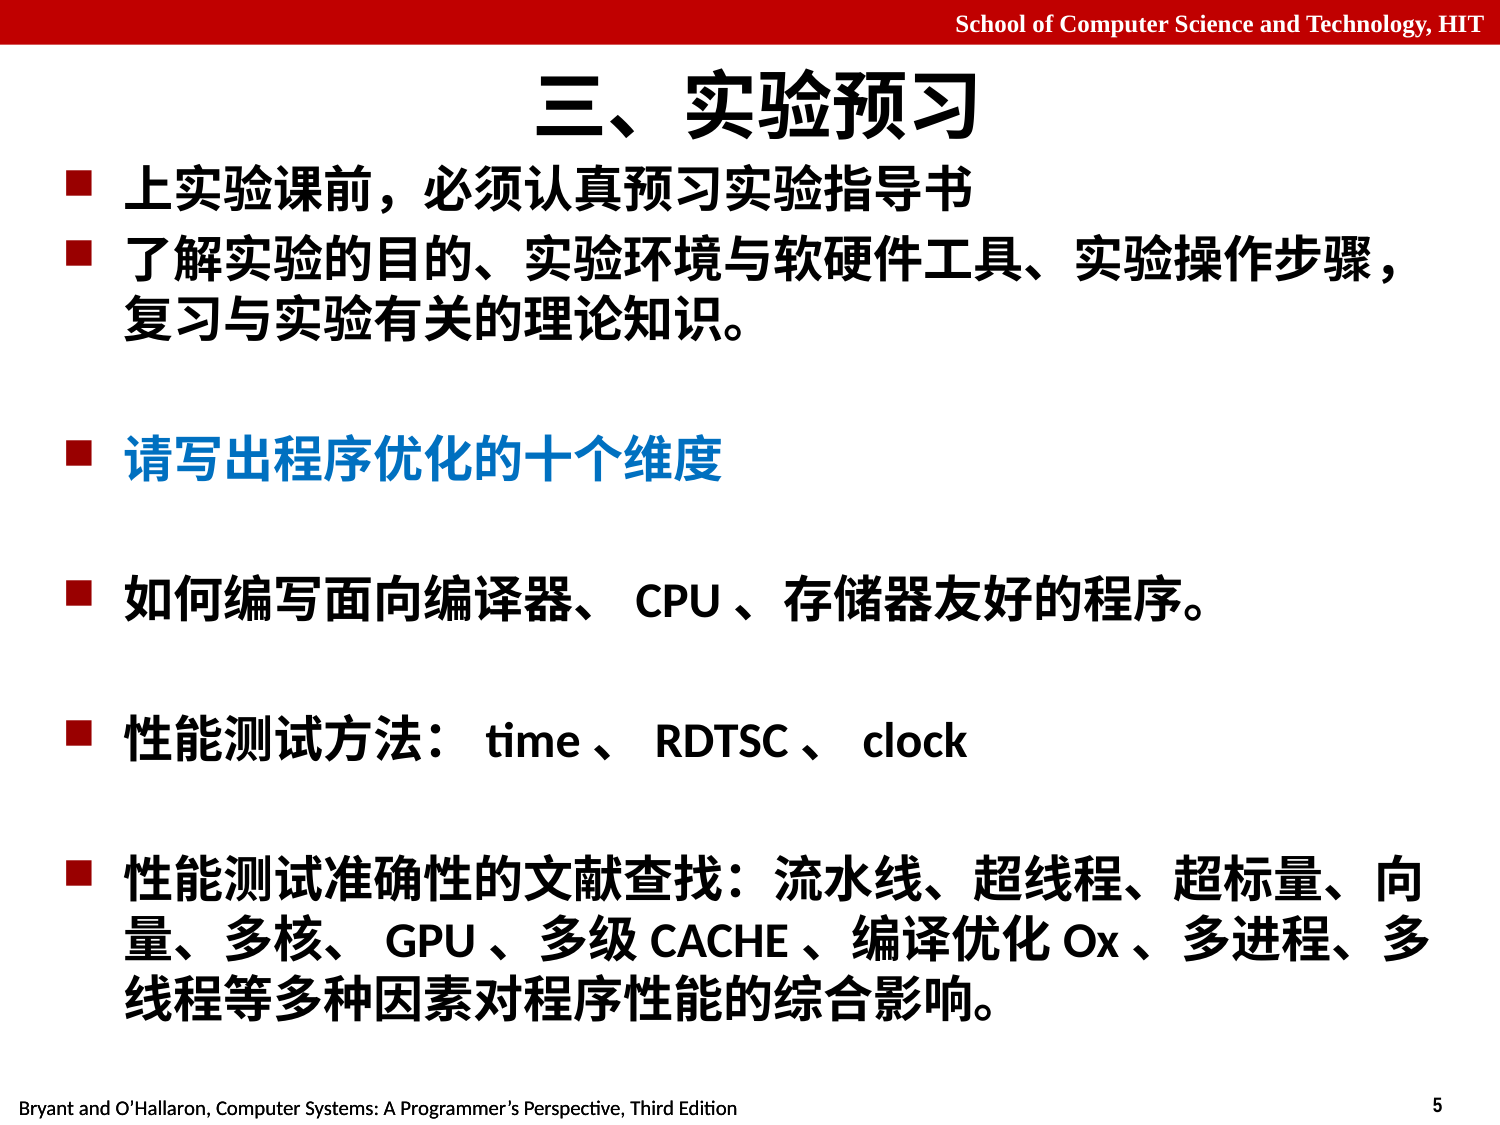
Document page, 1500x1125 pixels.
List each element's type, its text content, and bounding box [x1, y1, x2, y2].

list 上实验课前，必须认真预习实验指导书 了解实验的目的、实验环境与软硬件工具、实验操作步骤，复习与实验有关的理论知识。 请写出程序优化的十个维度 如何编写面向编译器、CPU、存储器友好的程序。 性能测试方法：time、RDTSC、clock 性能测试准确性的文献查找：流水线、超线程、超标量、向量、多核、GPU、多级CACHE、编译优化Ox、多进程、多线程等多种因素对程序性能的综合影响。 [51, 149, 1463, 1063]
title 三、实验预习 [36, 37, 1479, 170]
